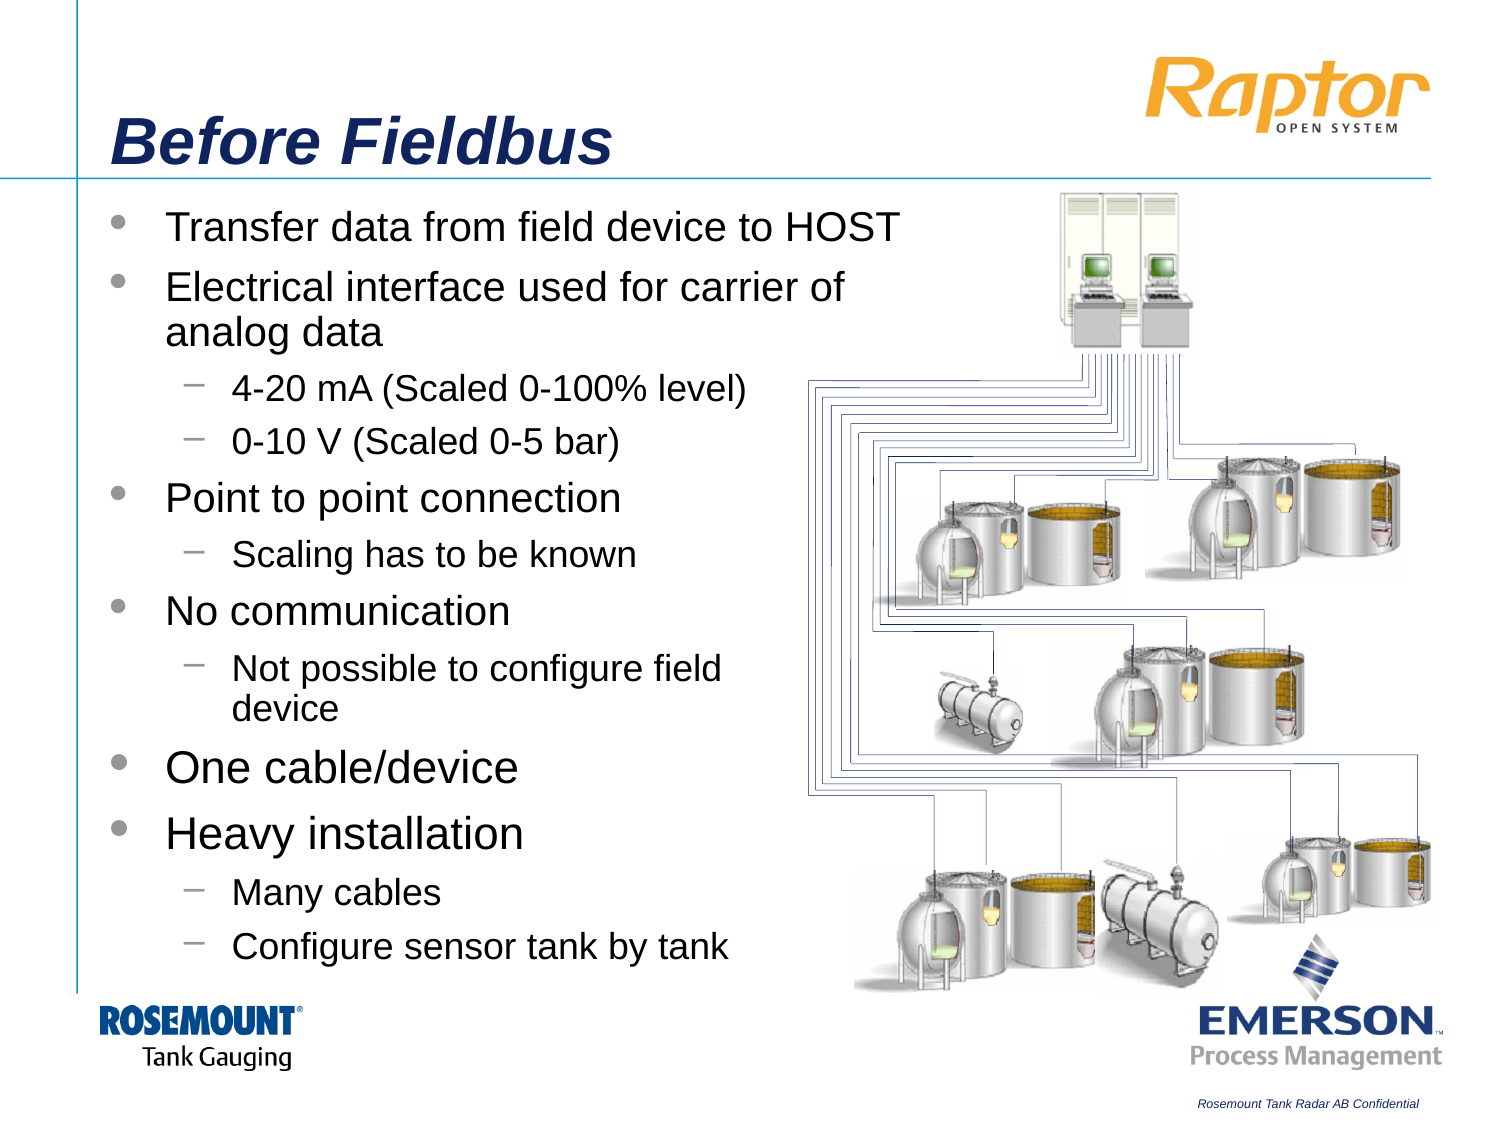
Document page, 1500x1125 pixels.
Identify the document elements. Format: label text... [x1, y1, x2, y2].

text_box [1095, 850, 1220, 1000]
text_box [934, 665, 1025, 761]
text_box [874, 486, 1133, 613]
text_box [854, 853, 1091, 999]
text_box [1226, 824, 1441, 929]
picture [100, 1005, 303, 1071]
title Before Fieldbus [95, 66, 1342, 186]
picture [1139, 54, 1436, 135]
picture [1057, 187, 1200, 354]
list Transfer data from field device to HOST Electrical interface used for carrier of analog data 4-20 mA (Scaled 0-100% level) 0-10 V (Scaled 0-5 bar) Point to point connection Scaling has to be known No communication Not possible to configure field device One cable/device Heavy installation Many cables Configure sensor tank by tank [93, 197, 997, 944]
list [1145, 439, 1413, 587]
picture [1173, 905, 1461, 1098]
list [1051, 628, 1317, 776]
